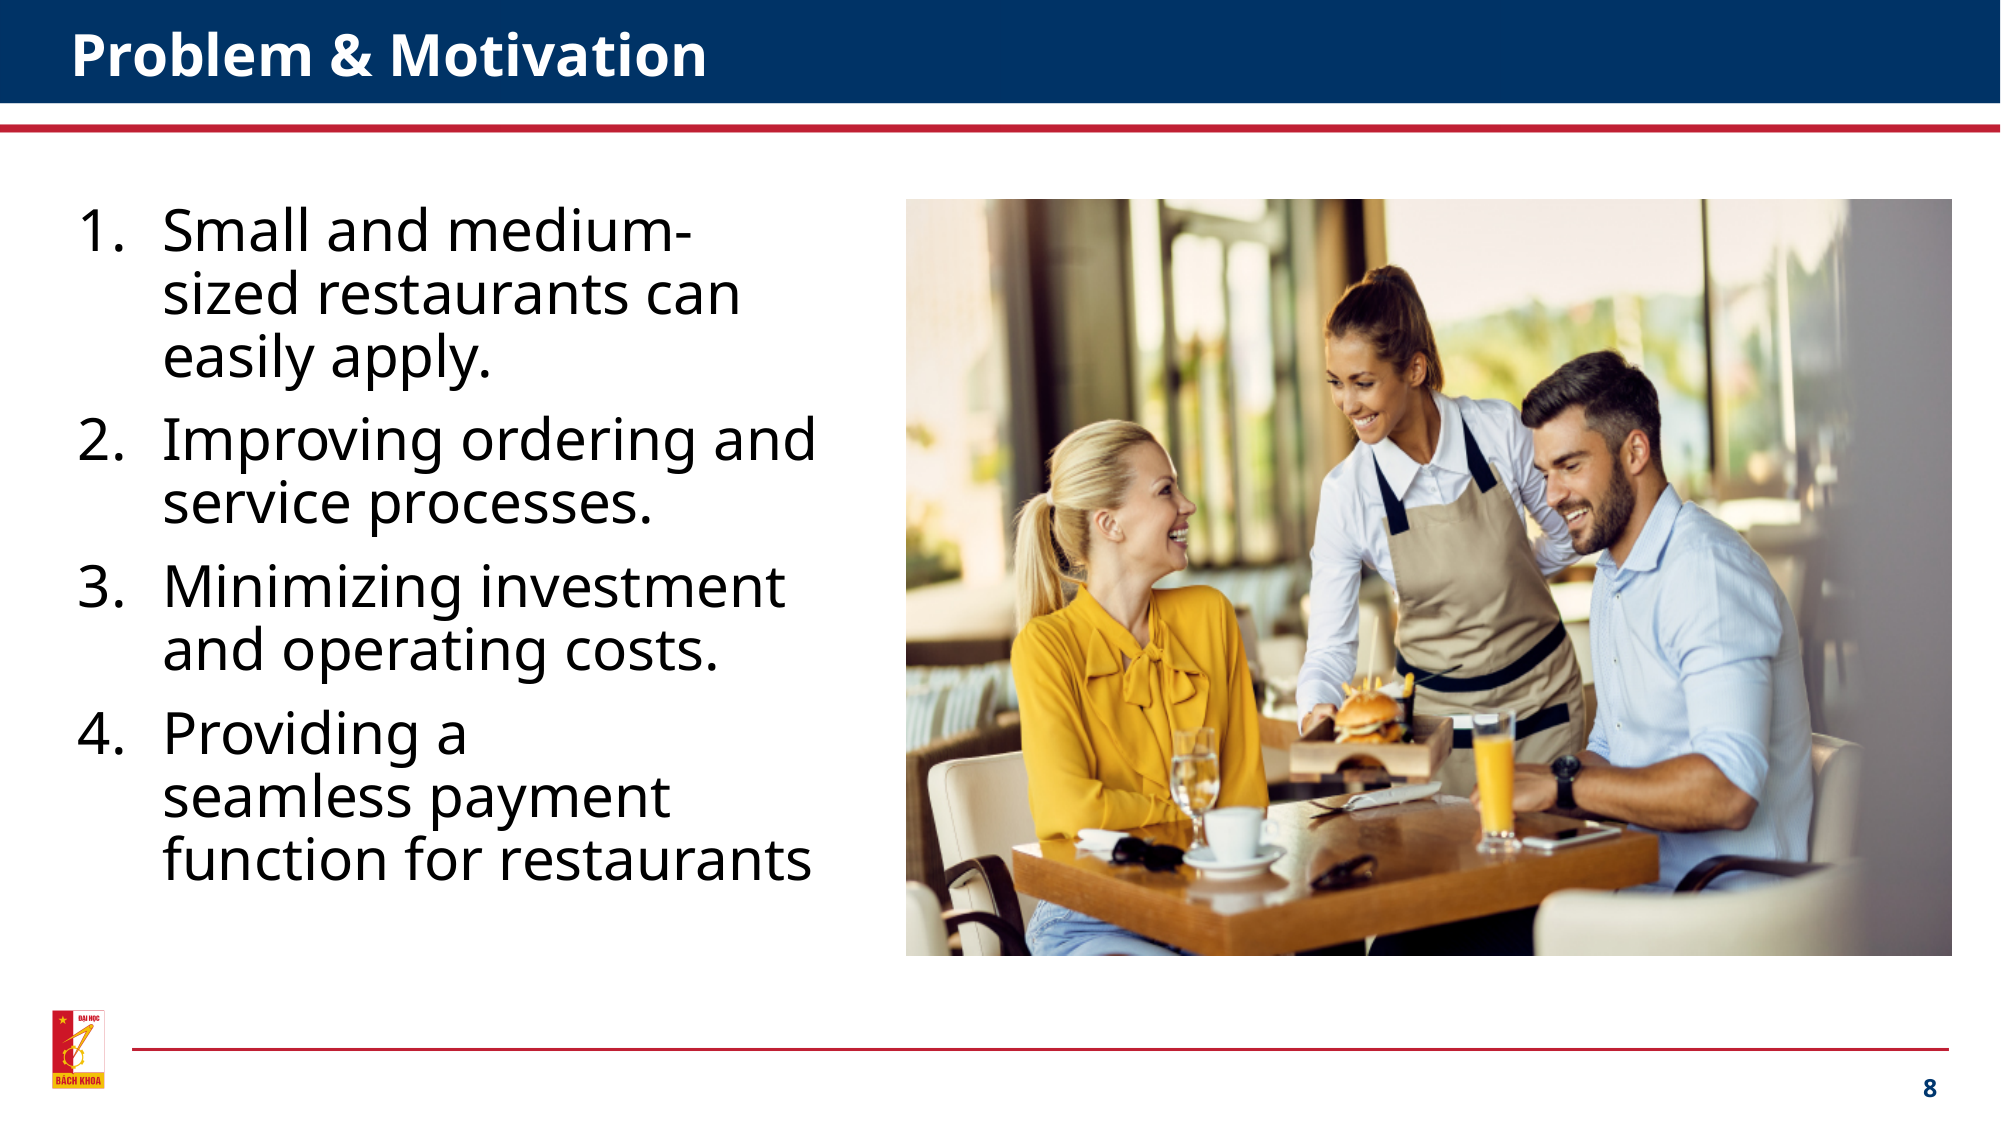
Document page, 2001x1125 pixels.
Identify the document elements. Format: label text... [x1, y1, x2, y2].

title Problem & Motivation [55, 18, 1945, 90]
slide_number 8 [1502, 1065, 1953, 1125]
picture [0, 0, 2001, 1125]
text_box Small and medium-sized restaurants can easily apply. Improving ordering and service processes. Minimizing investment and operating costs. Providing a seamless payment function for restaurants [63, 193, 845, 1004]
